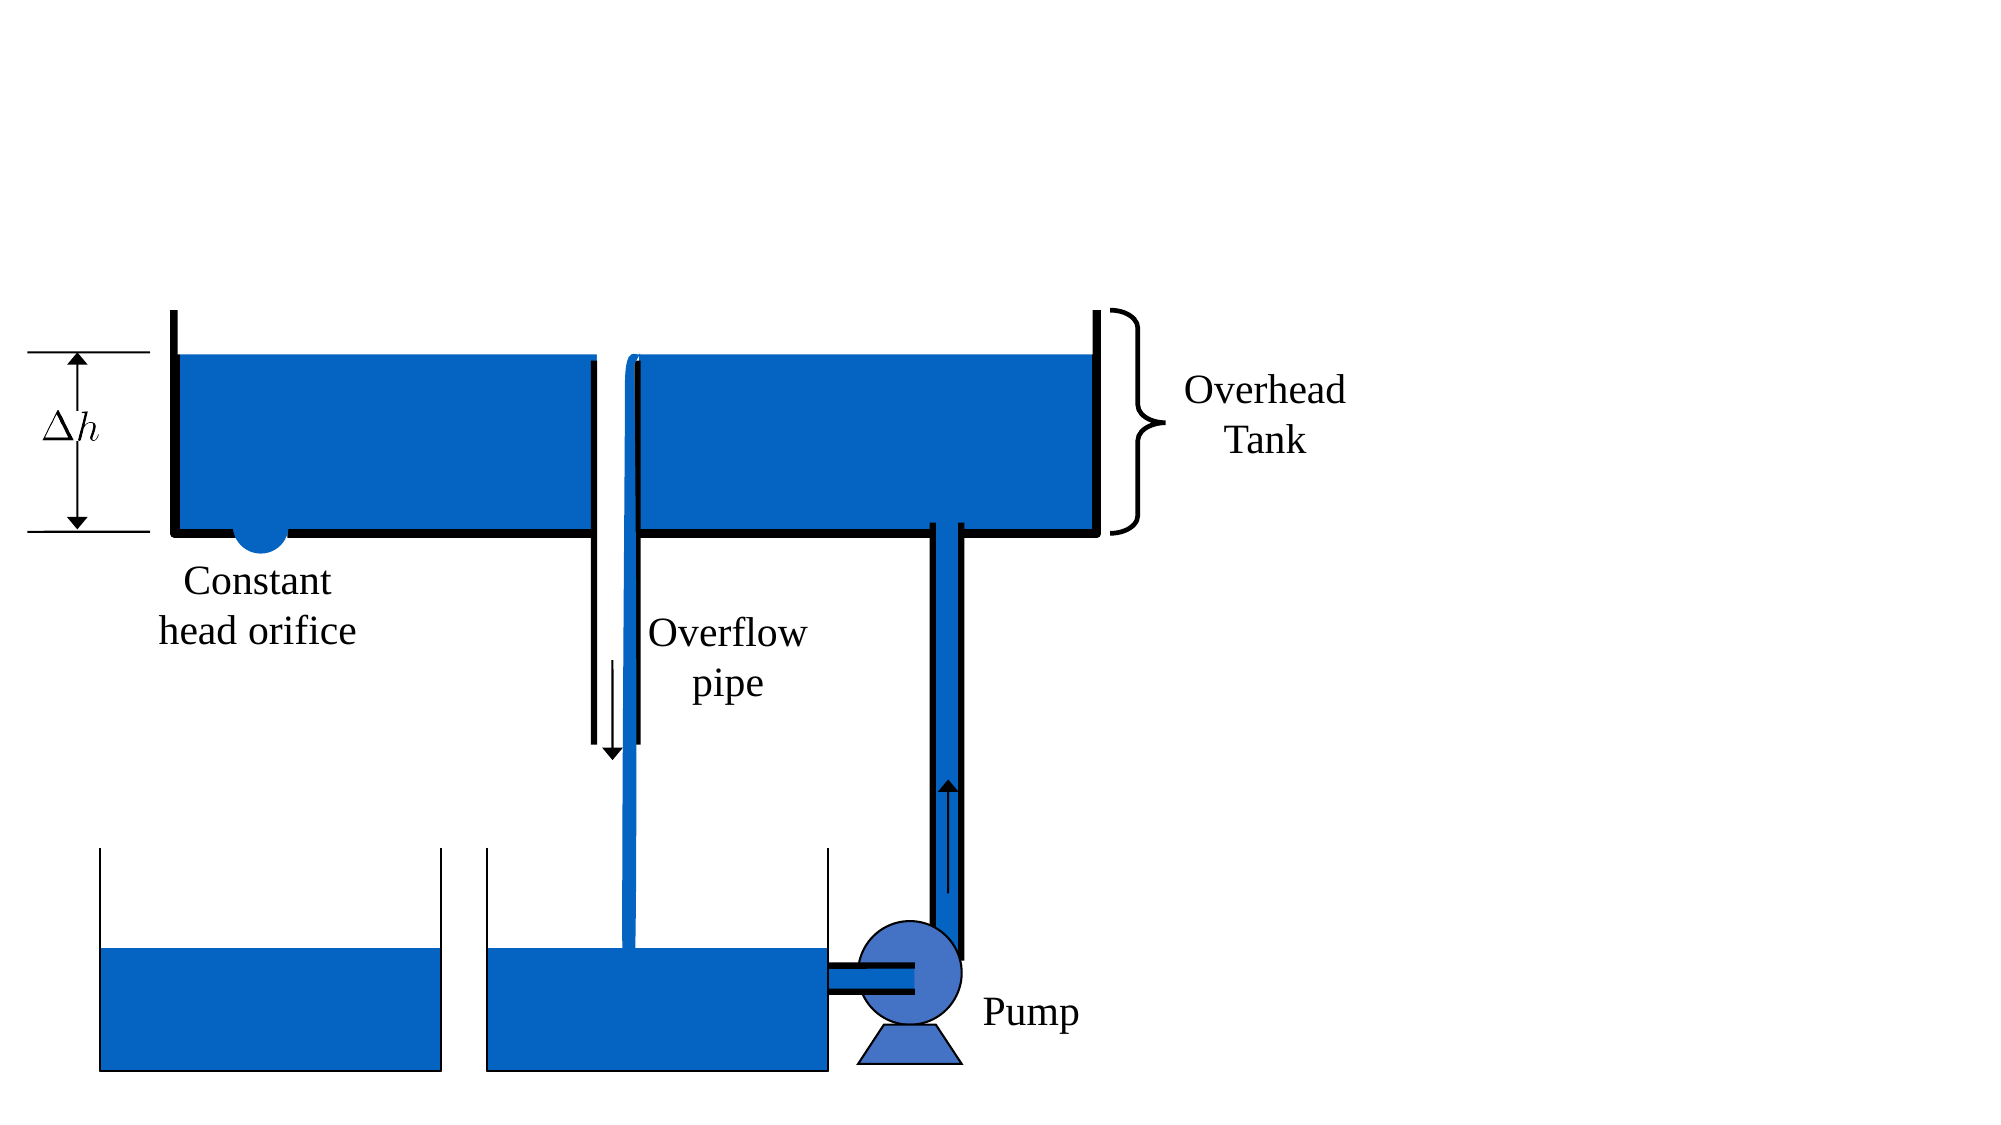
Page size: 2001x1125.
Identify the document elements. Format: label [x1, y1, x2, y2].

text_box [27, 294, 1365, 1083]
